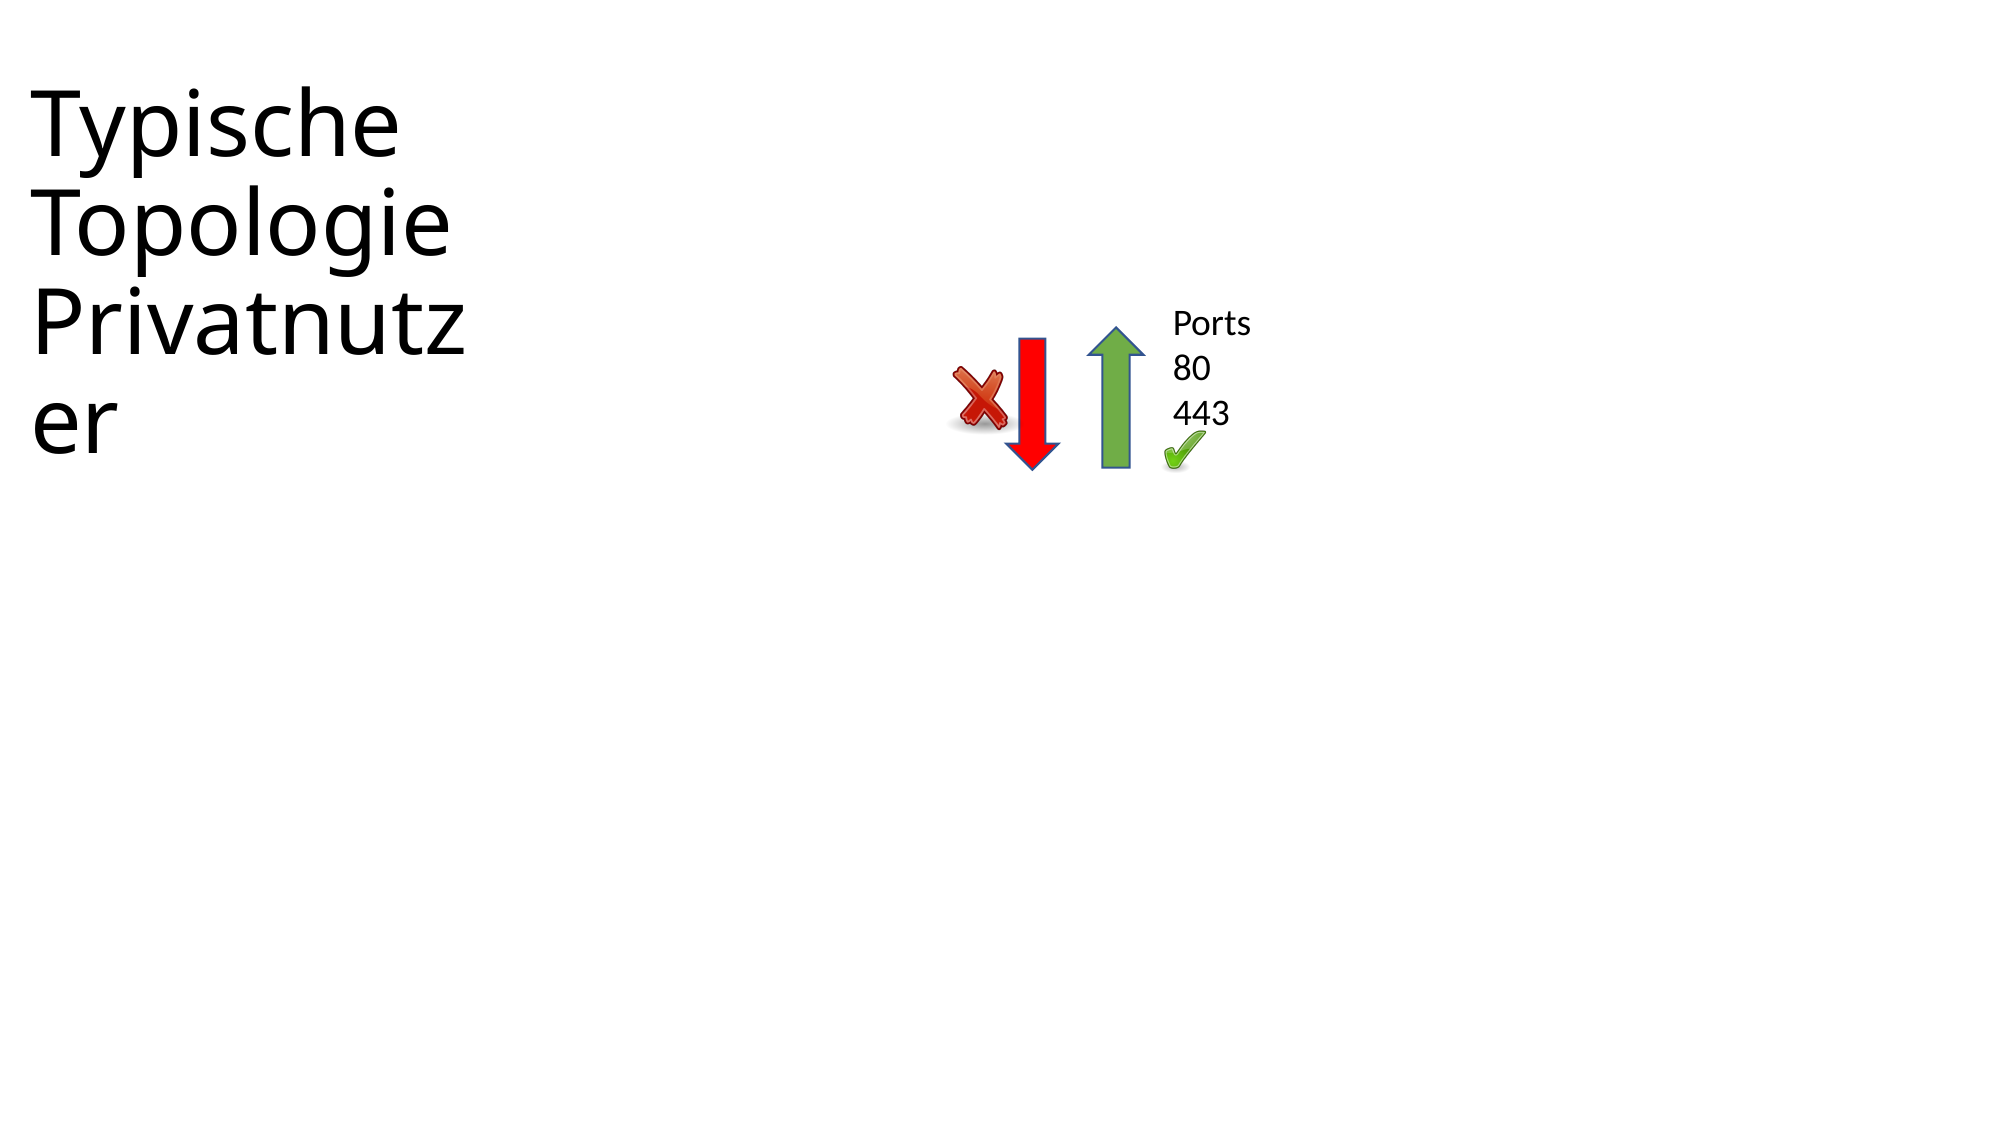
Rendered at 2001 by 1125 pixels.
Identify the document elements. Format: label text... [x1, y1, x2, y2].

picture [1157, 422, 1211, 477]
picture [937, 357, 1024, 444]
text_box [1005, 337, 1062, 472]
text_box [1086, 325, 1146, 469]
text_box Ports 80 443 [1158, 290, 1322, 441]
title Typische Topologie Privatnutzer [15, 71, 493, 480]
